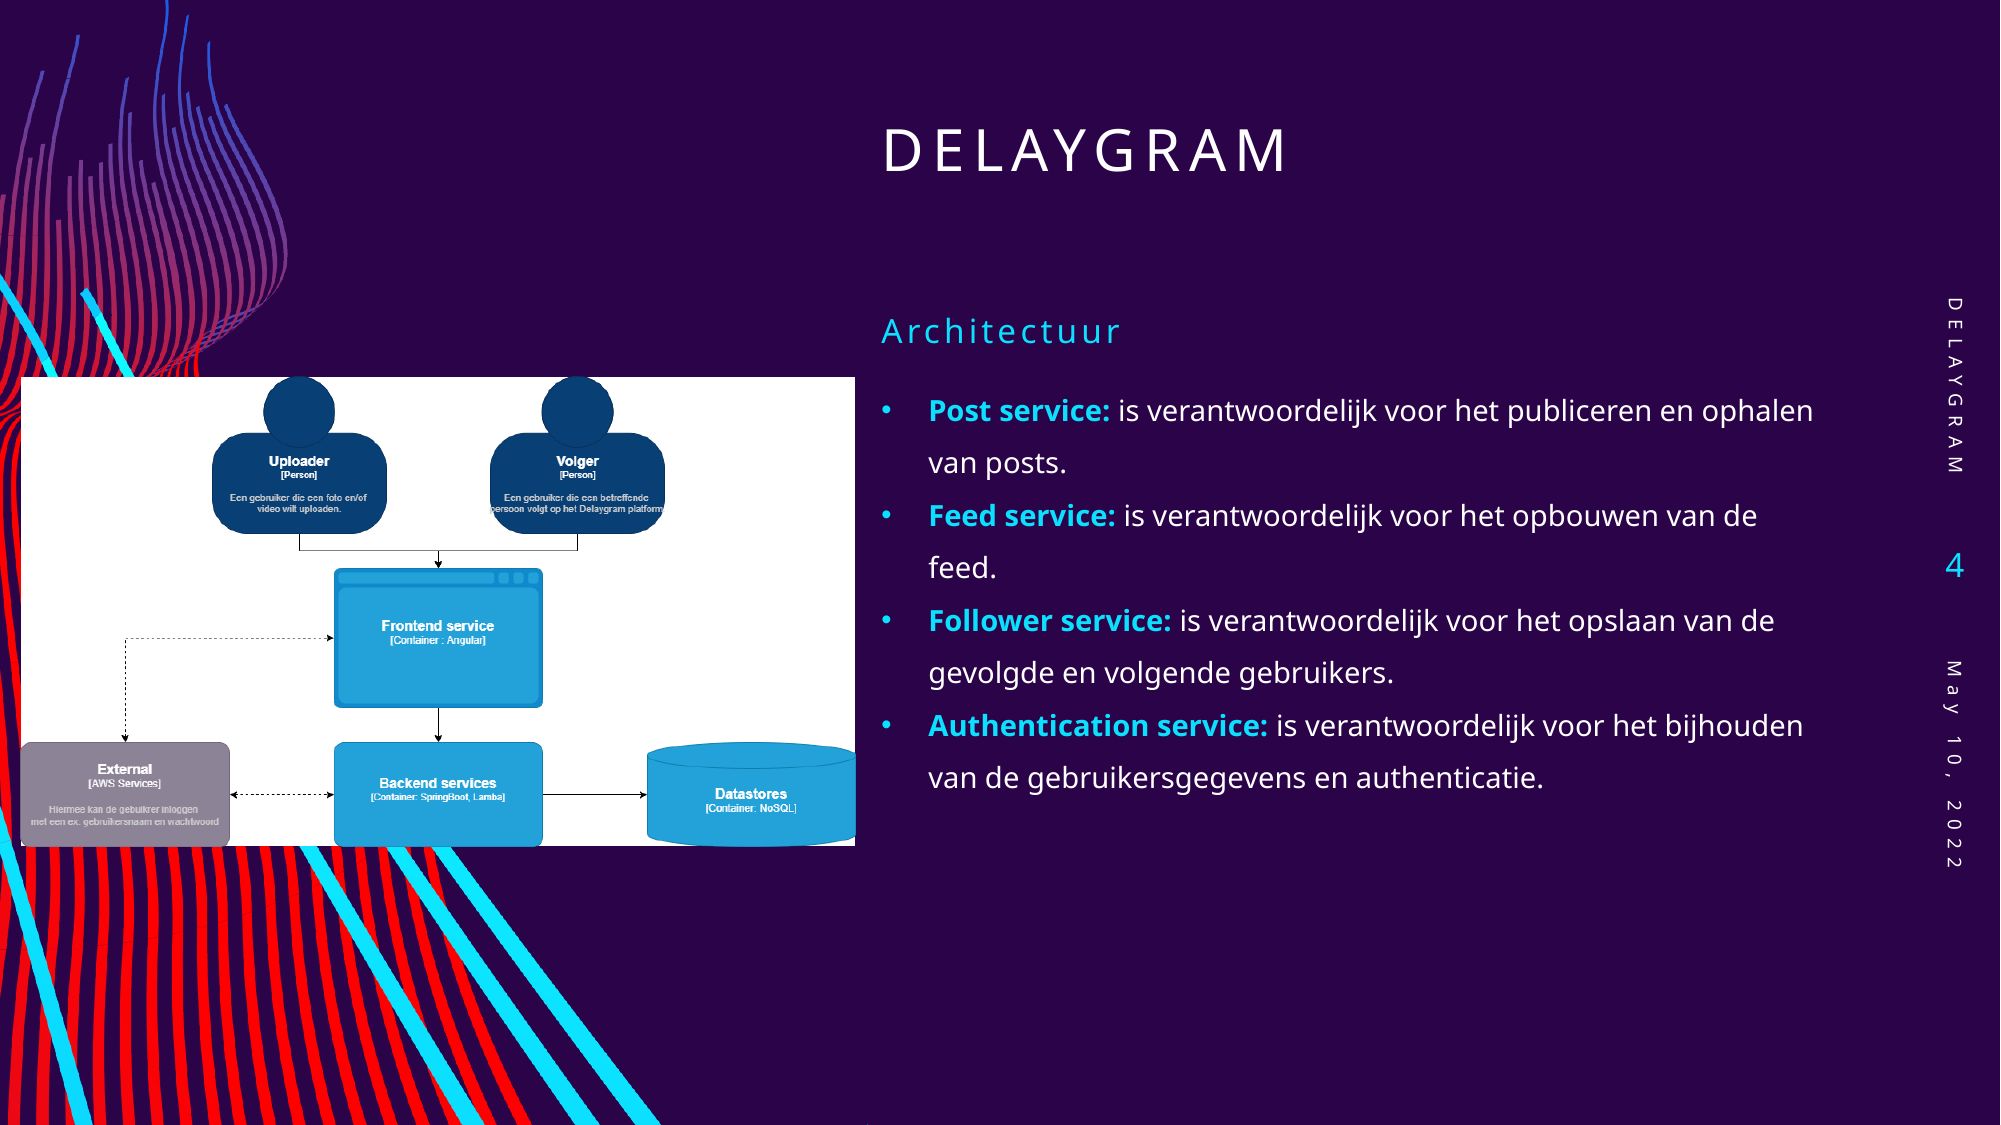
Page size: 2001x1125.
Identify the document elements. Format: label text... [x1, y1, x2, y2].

title Delaygram [866, 114, 1674, 224]
list Post service: is verantwoordelijk voor het publiceren en ophalen van posts. Feed service: is verantwoordelijk voor het opbouwen van de feed. Follower service: is verantwoordelijk voor het opslaan van de gevolgde en volgende gebruikers. Authentication service: is verantwoordelijk voor het bijhouden van de gebruikersgegevens en authenticatie. [866, 367, 1834, 940]
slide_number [1925, 645, 1986, 1080]
picture [0, 0, 2000, 1125]
slide_number 4 [1889, 519, 1980, 615]
list Architectuur [866, 307, 1287, 367]
footer DELAYGRAM [1926, 33, 1987, 489]
